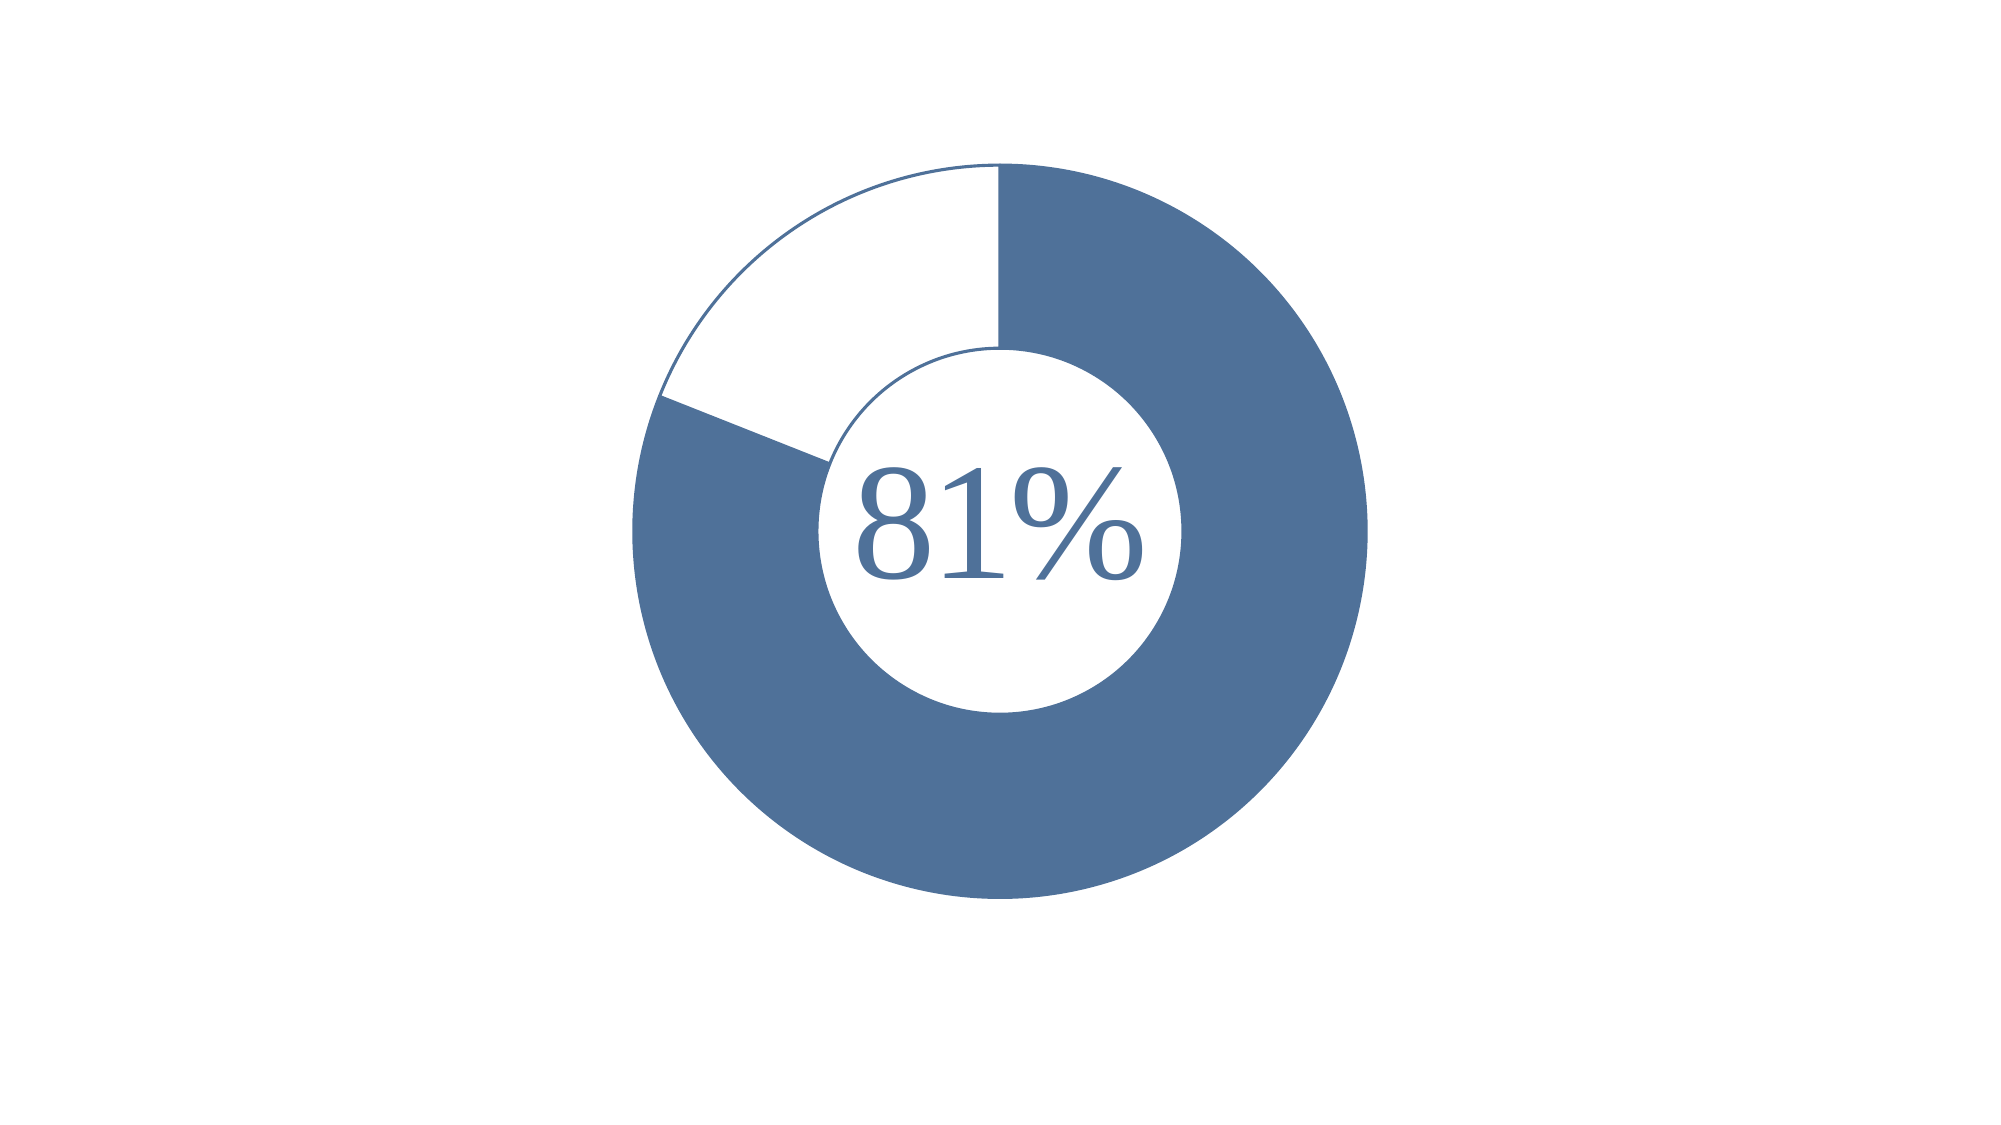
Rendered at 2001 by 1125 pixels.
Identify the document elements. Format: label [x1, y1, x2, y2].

chart [529, 149, 1471, 913]
